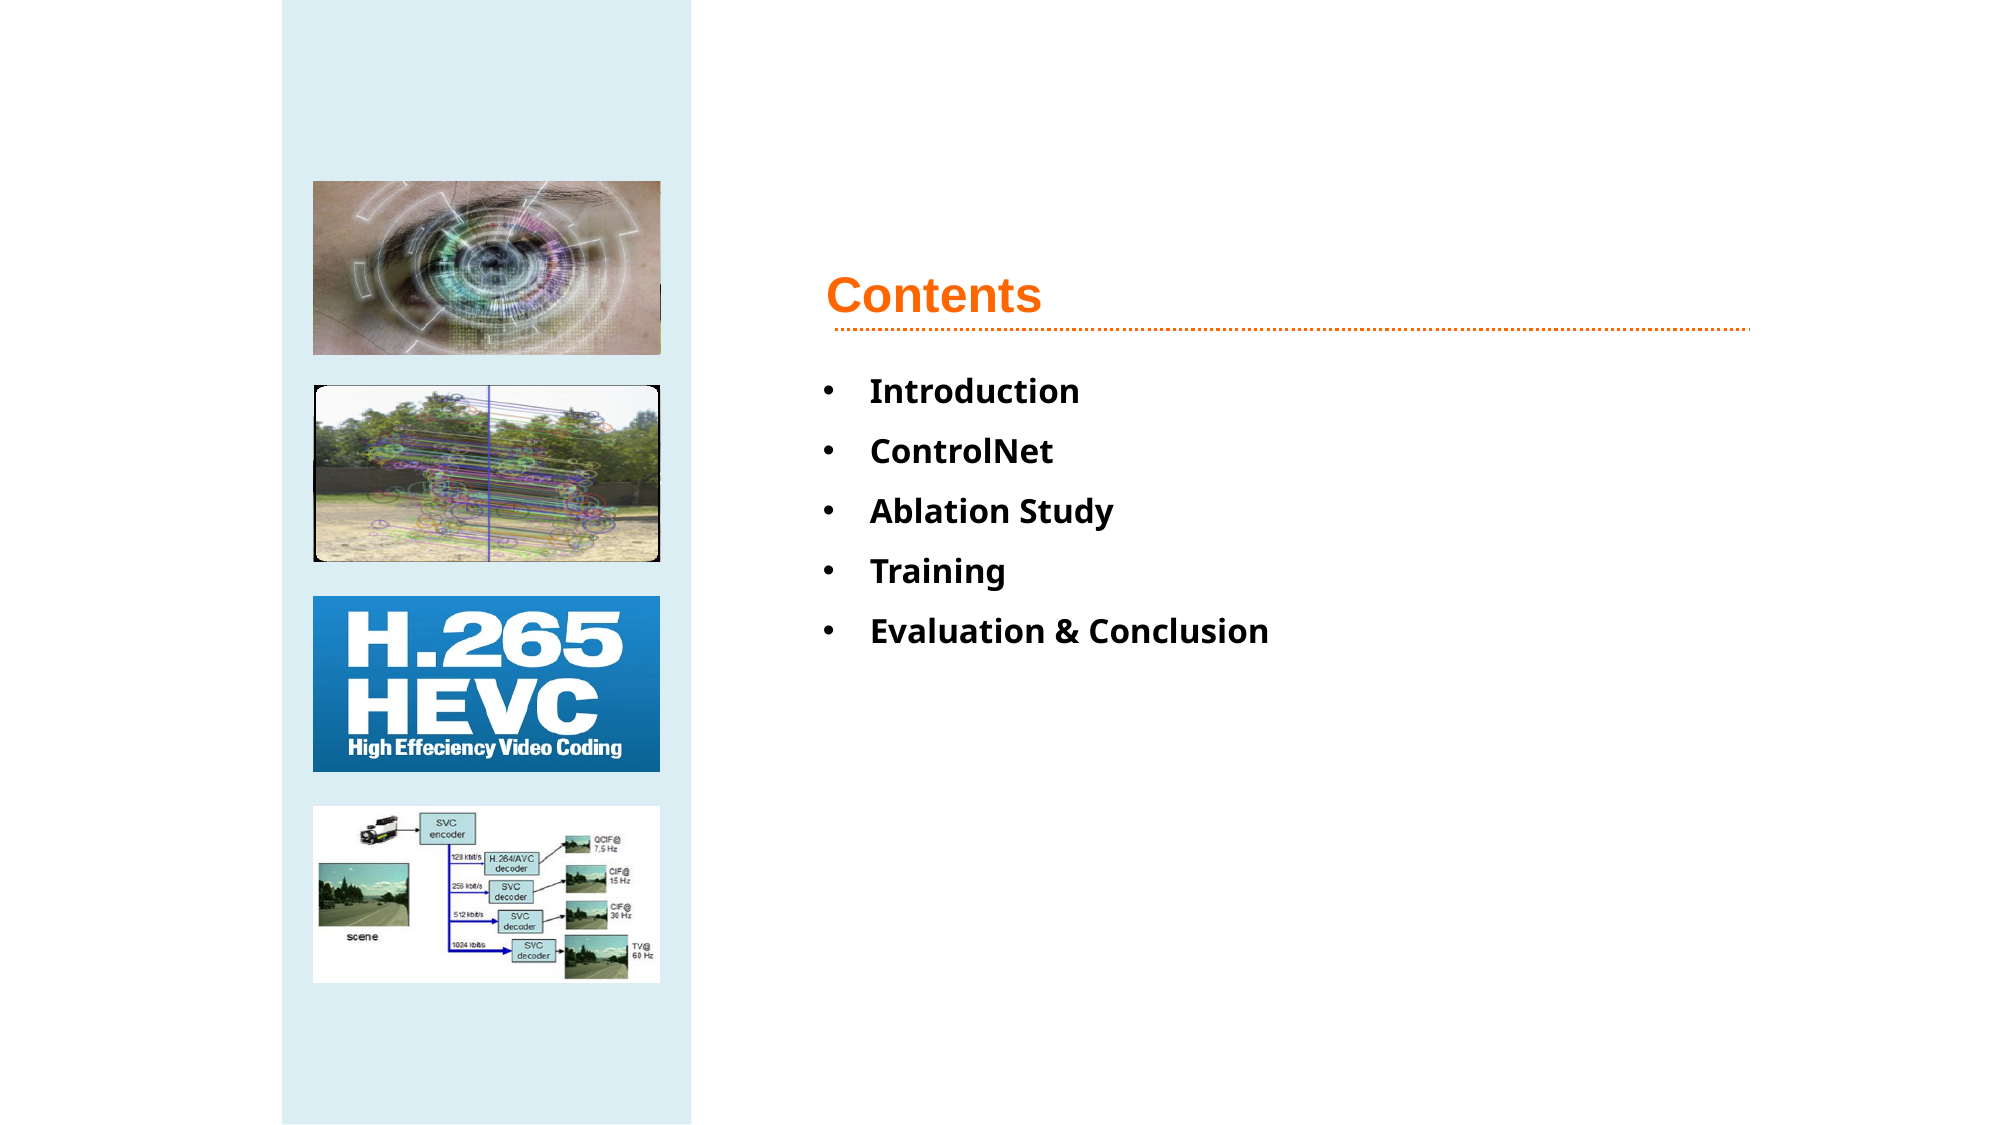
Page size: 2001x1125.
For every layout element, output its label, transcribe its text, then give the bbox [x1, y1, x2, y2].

text_box Introduction ControlNet Ablation Study Training Evaluation & Conclusion [807, 342, 1839, 718]
picture [313, 806, 660, 983]
picture [313, 596, 660, 770]
picture [313, 385, 661, 562]
text_box Contents [811, 255, 1128, 331]
picture [313, 181, 661, 355]
